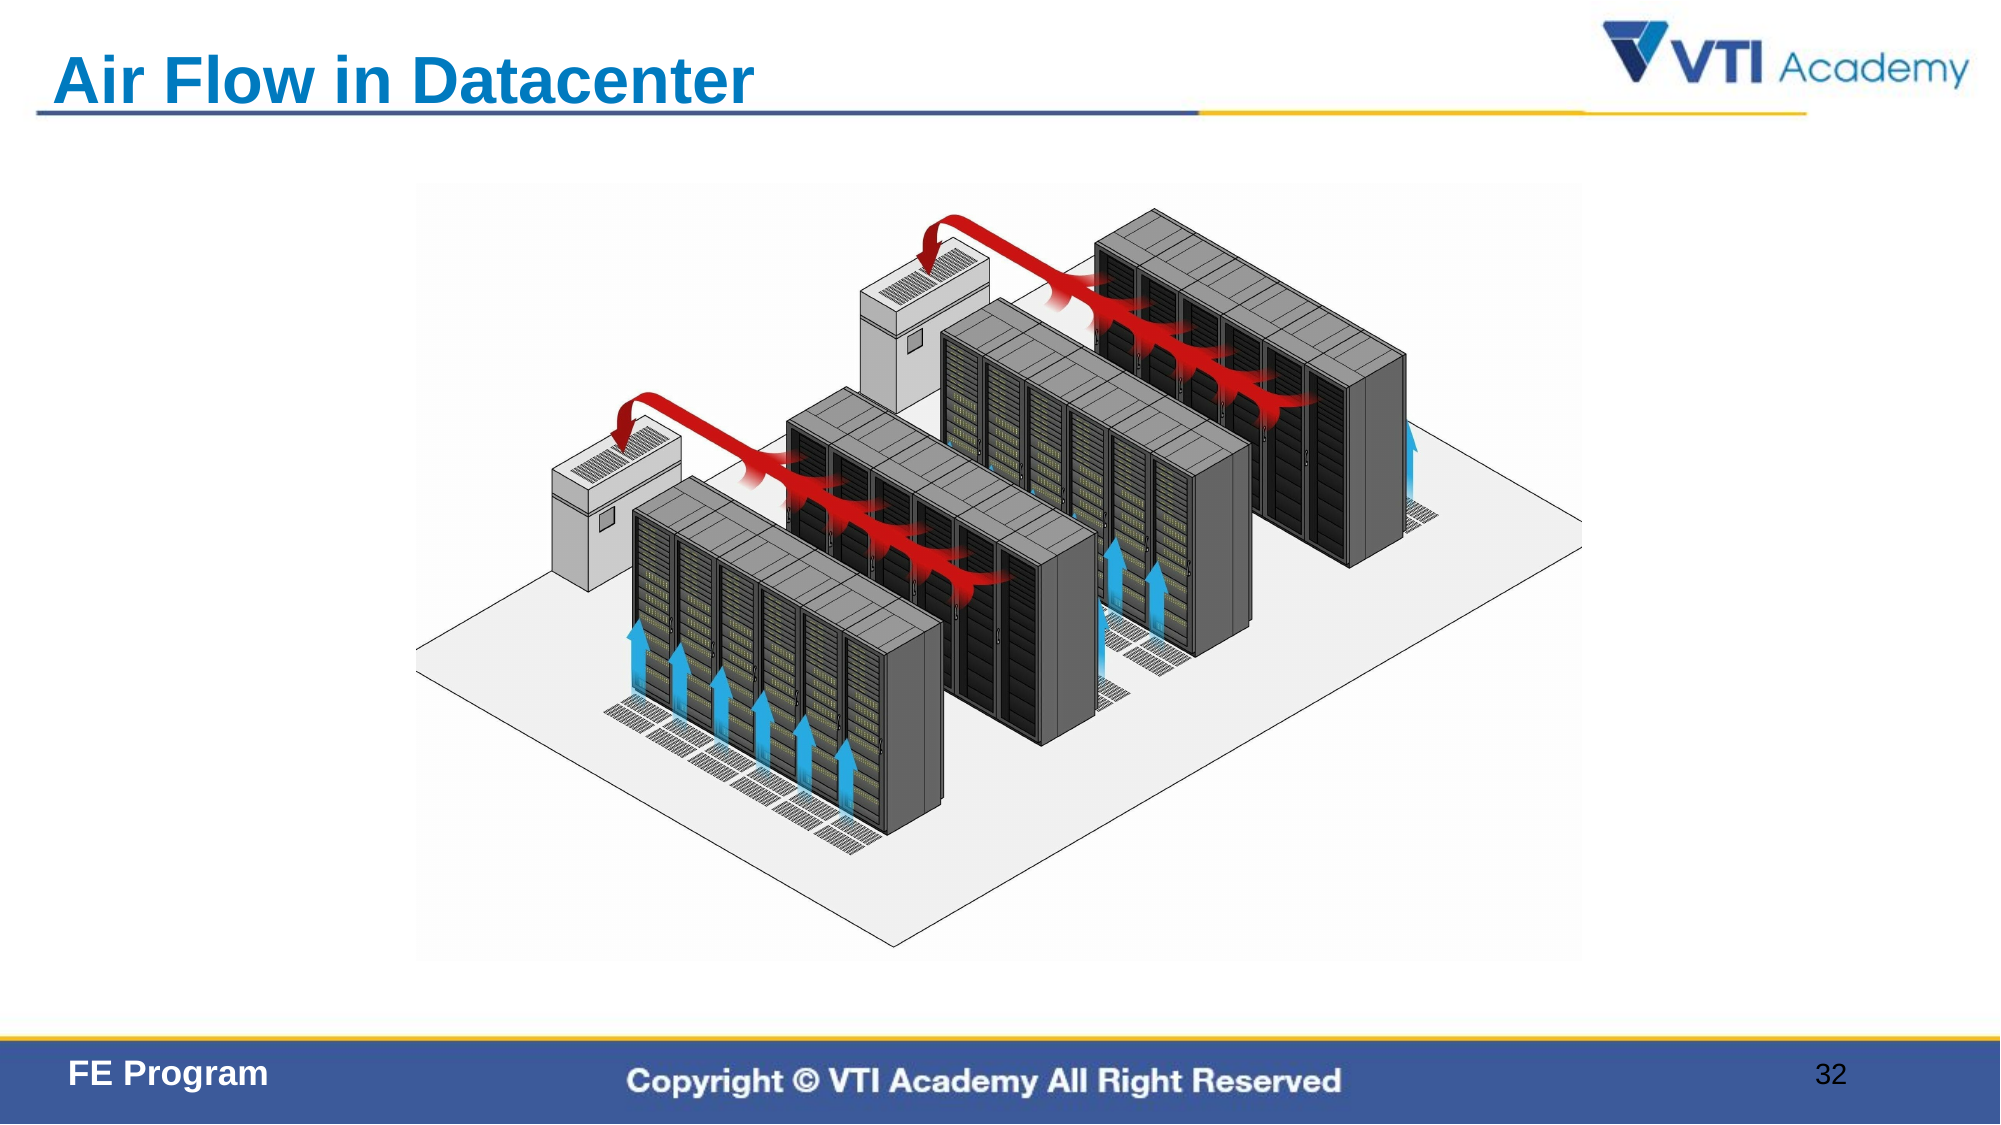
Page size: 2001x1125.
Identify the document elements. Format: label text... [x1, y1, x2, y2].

title Air Flow in Datacenter [37, 37, 1763, 127]
picture [0, 1, 2000, 1124]
slide_number 32 [1412, 1042, 1863, 1103]
